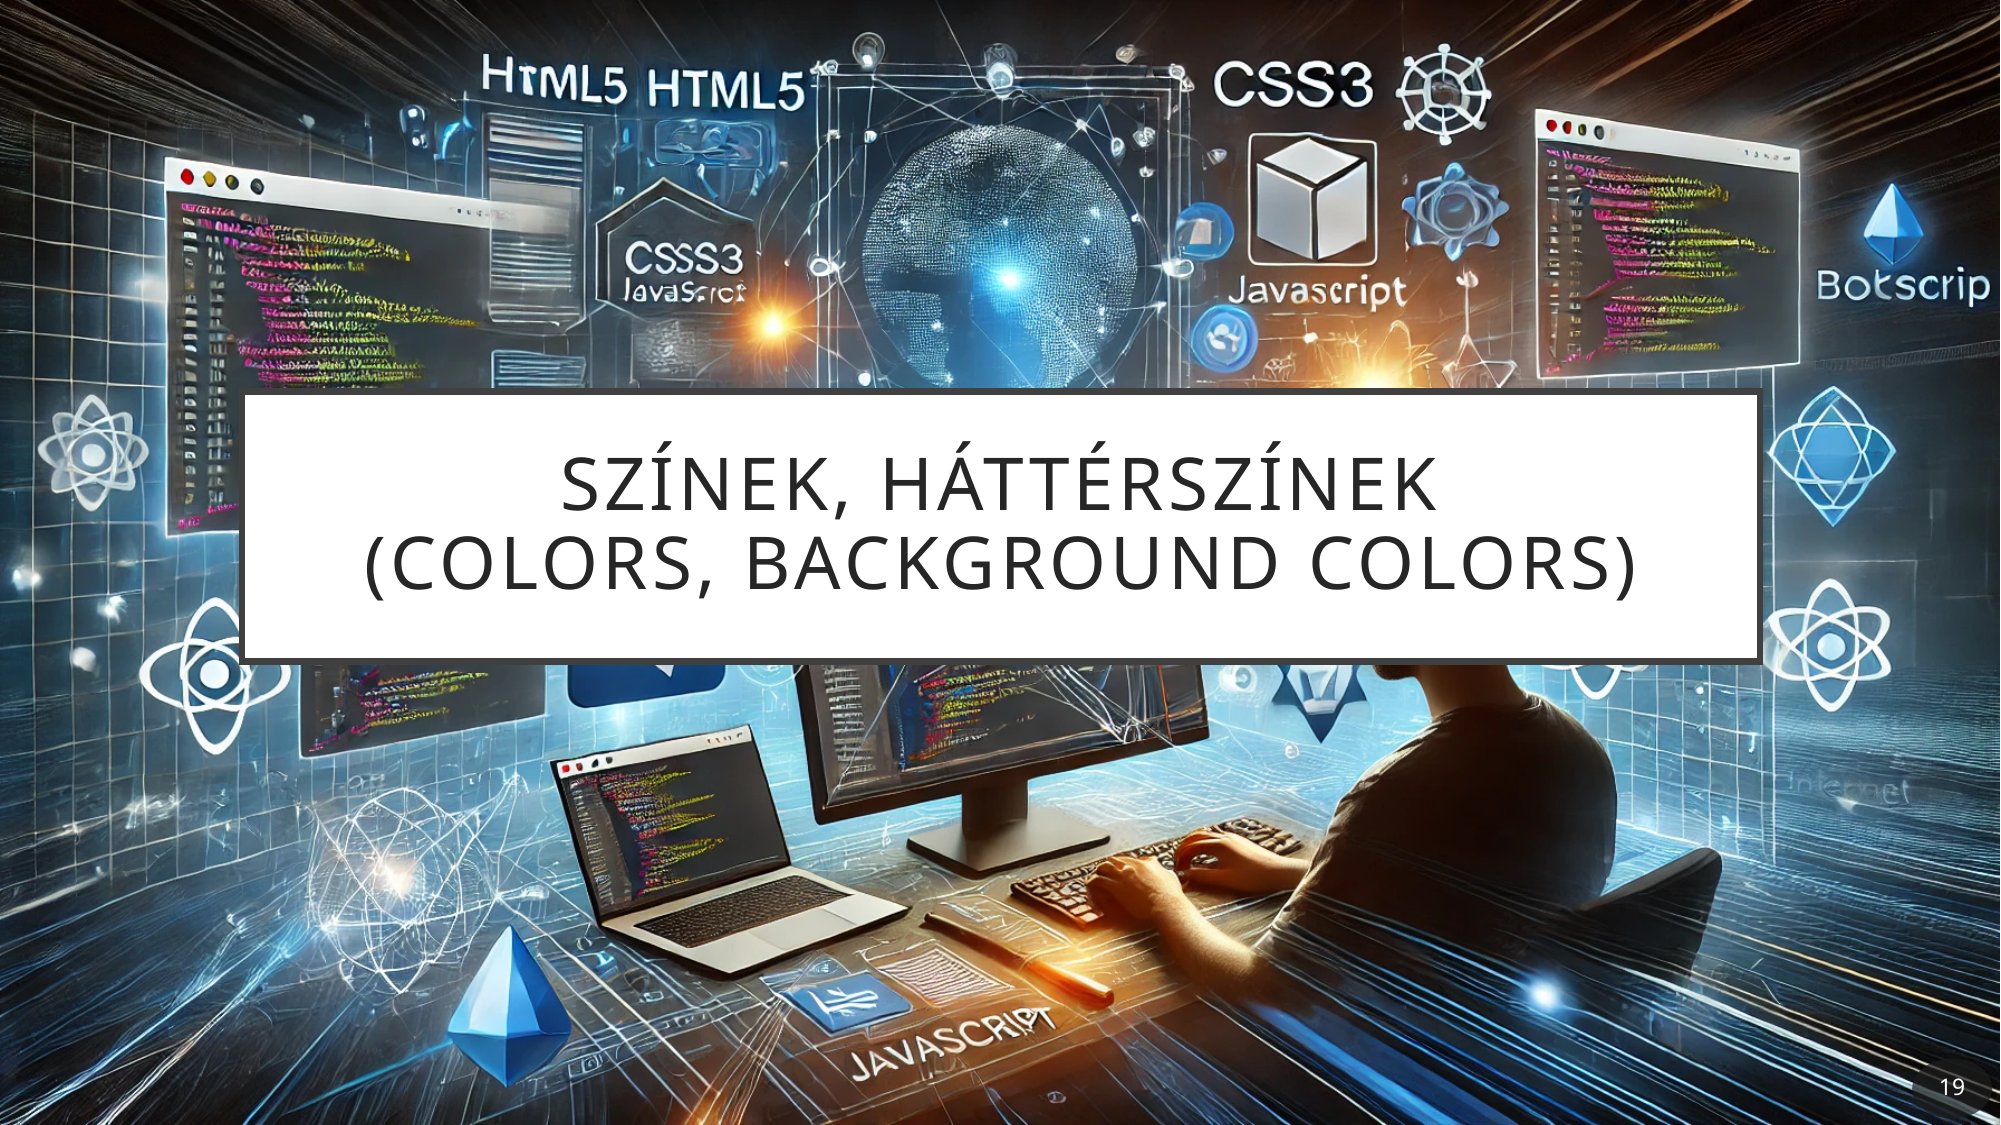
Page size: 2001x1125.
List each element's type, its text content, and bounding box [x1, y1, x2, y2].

title Színek, háttérszínek (colors, background colors) [239, 388, 1763, 665]
picture [0, 0, 2000, 1125]
slide_number 19 [1912, 1058, 1993, 1119]
